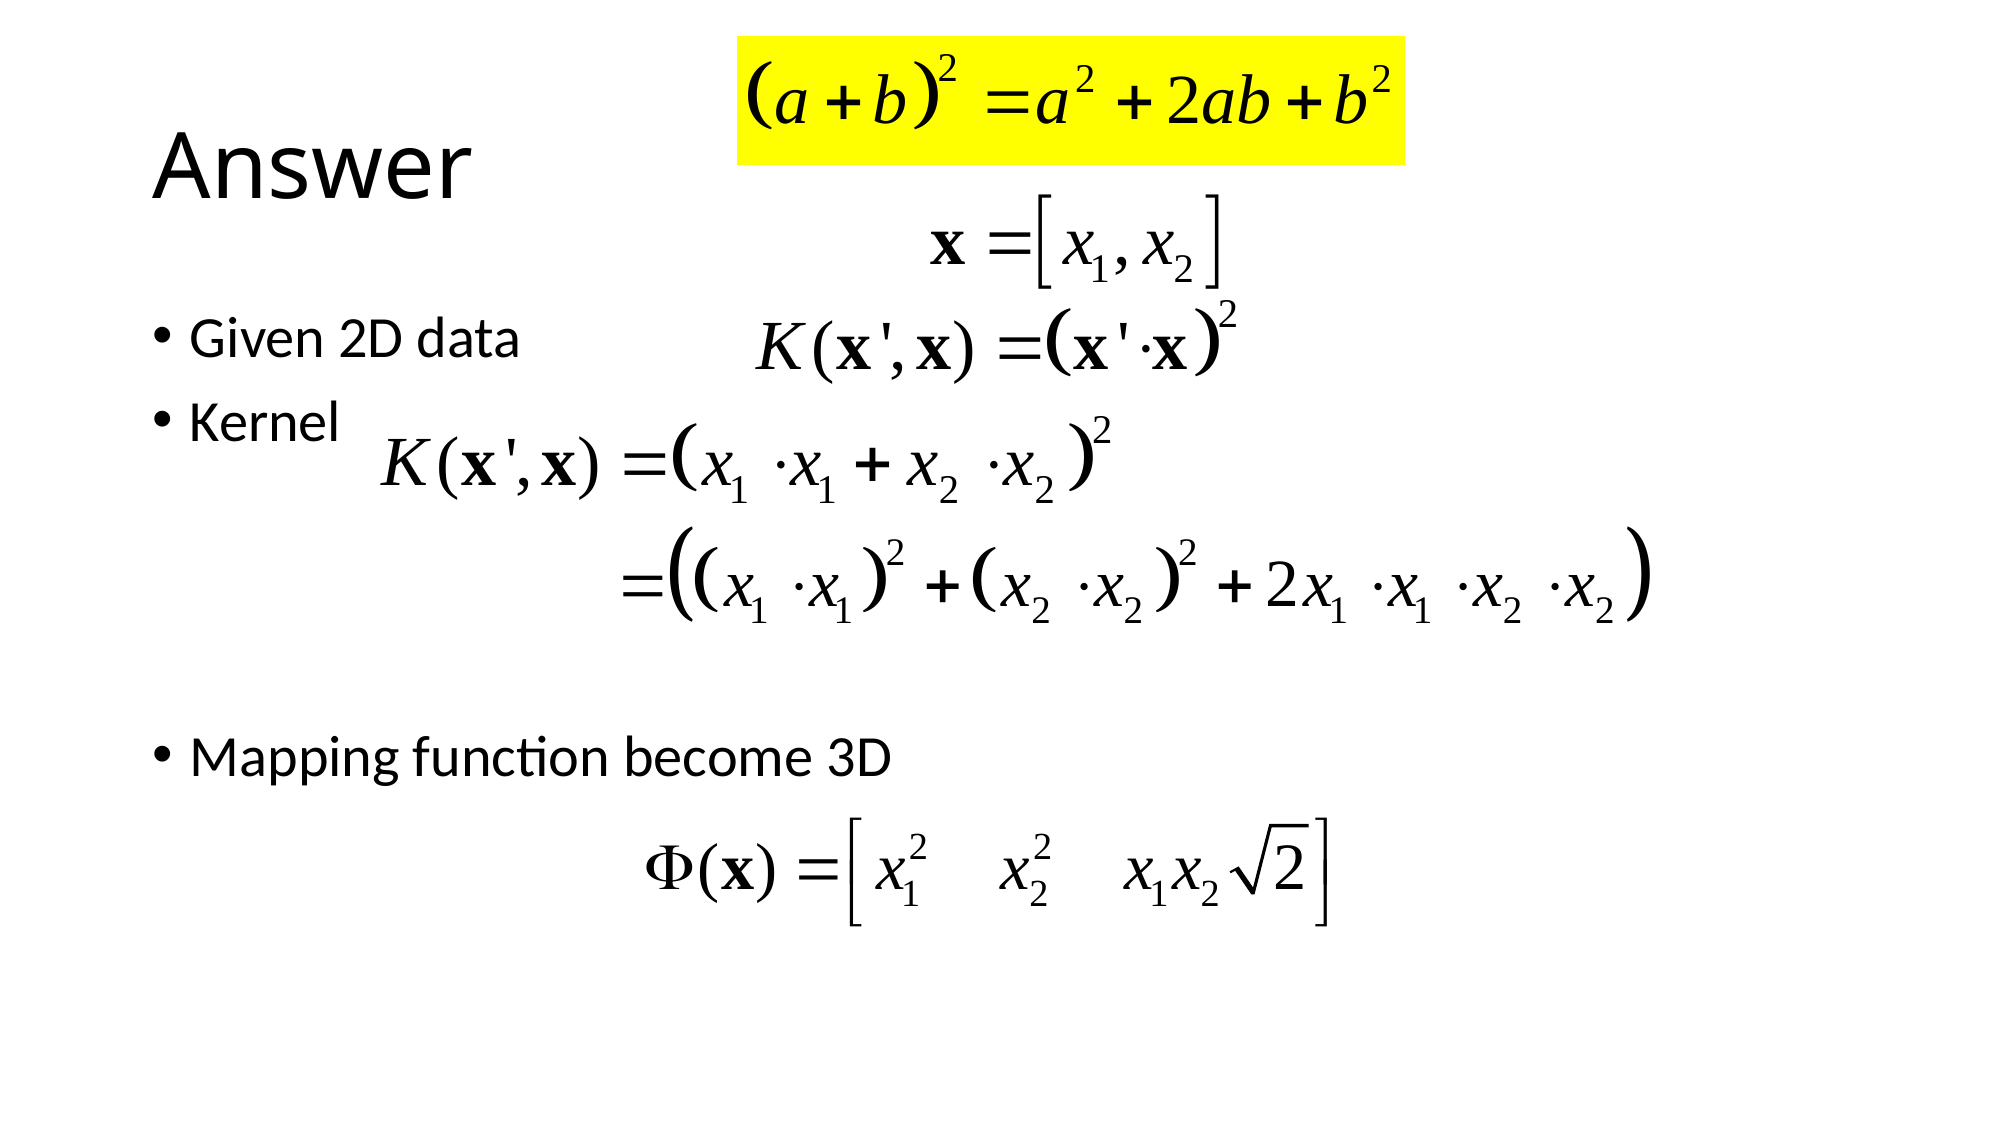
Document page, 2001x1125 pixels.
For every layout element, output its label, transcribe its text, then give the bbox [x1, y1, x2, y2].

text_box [743, 282, 1253, 411]
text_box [737, 35, 1406, 165]
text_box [635, 806, 1353, 939]
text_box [920, 188, 1237, 306]
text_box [606, 516, 1659, 663]
list Given 2D data Kernel Mapping function become 3D [137, 299, 1863, 1014]
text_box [368, 397, 1125, 527]
title Answer [137, 59, 1863, 278]
